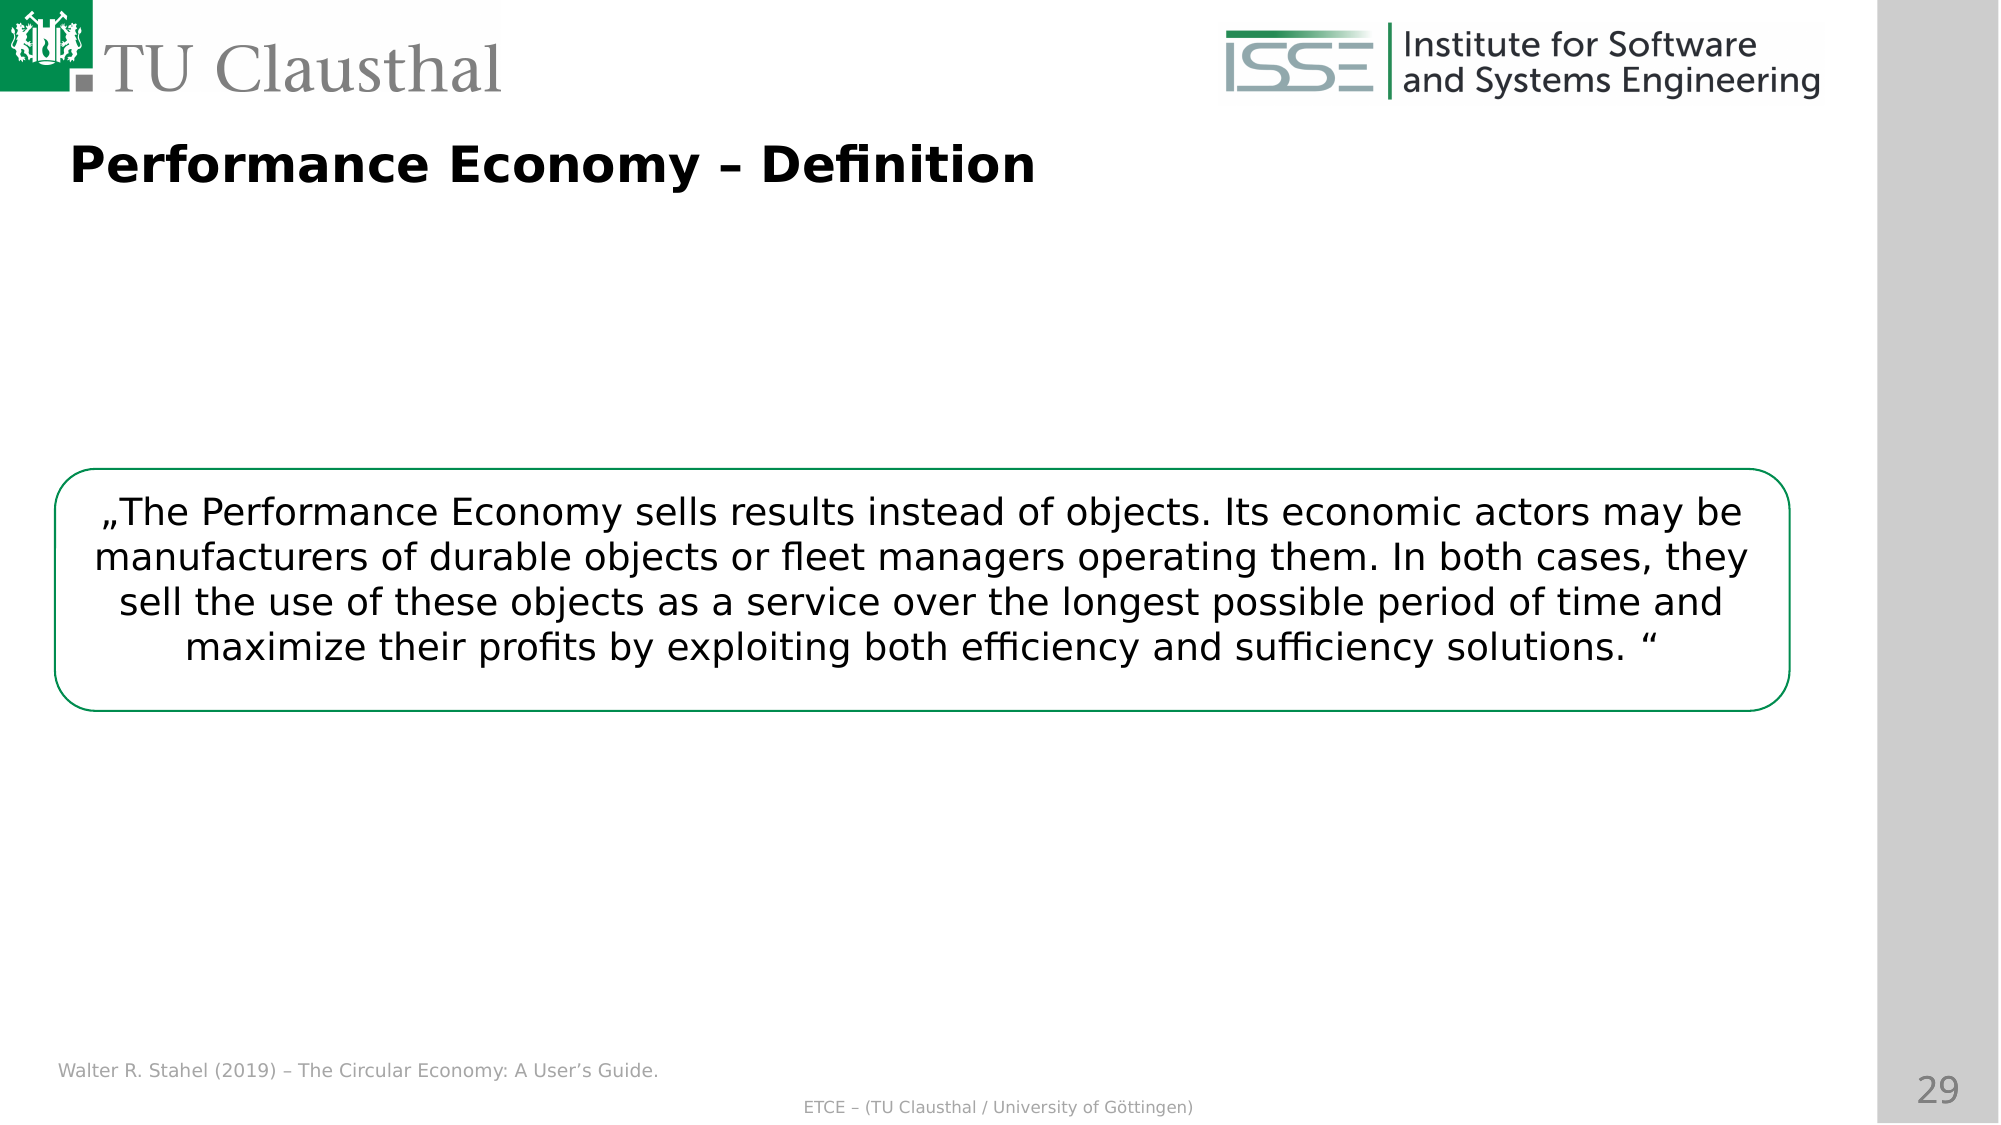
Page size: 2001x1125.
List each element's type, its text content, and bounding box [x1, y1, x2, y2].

text_box „The Performance Economy sells results instead of objects. Its economic actors may be manufacturers of durable objects or fleet managers operating them. In both cases, they sell the use of these objects as a service over the longest possible period of time and maximize their profits by exploiting both efficiency and sufficiency solutions. “ [53, 467, 1791, 712]
picture [0, 0, 501, 92]
picture [1218, 22, 1825, 106]
text_box Walter R. Stahel (2019) – The Circular Economy: A User’s Guide. [43, 1051, 1105, 1089]
text_box Performance Economy – Definition [54, 125, 1818, 207]
